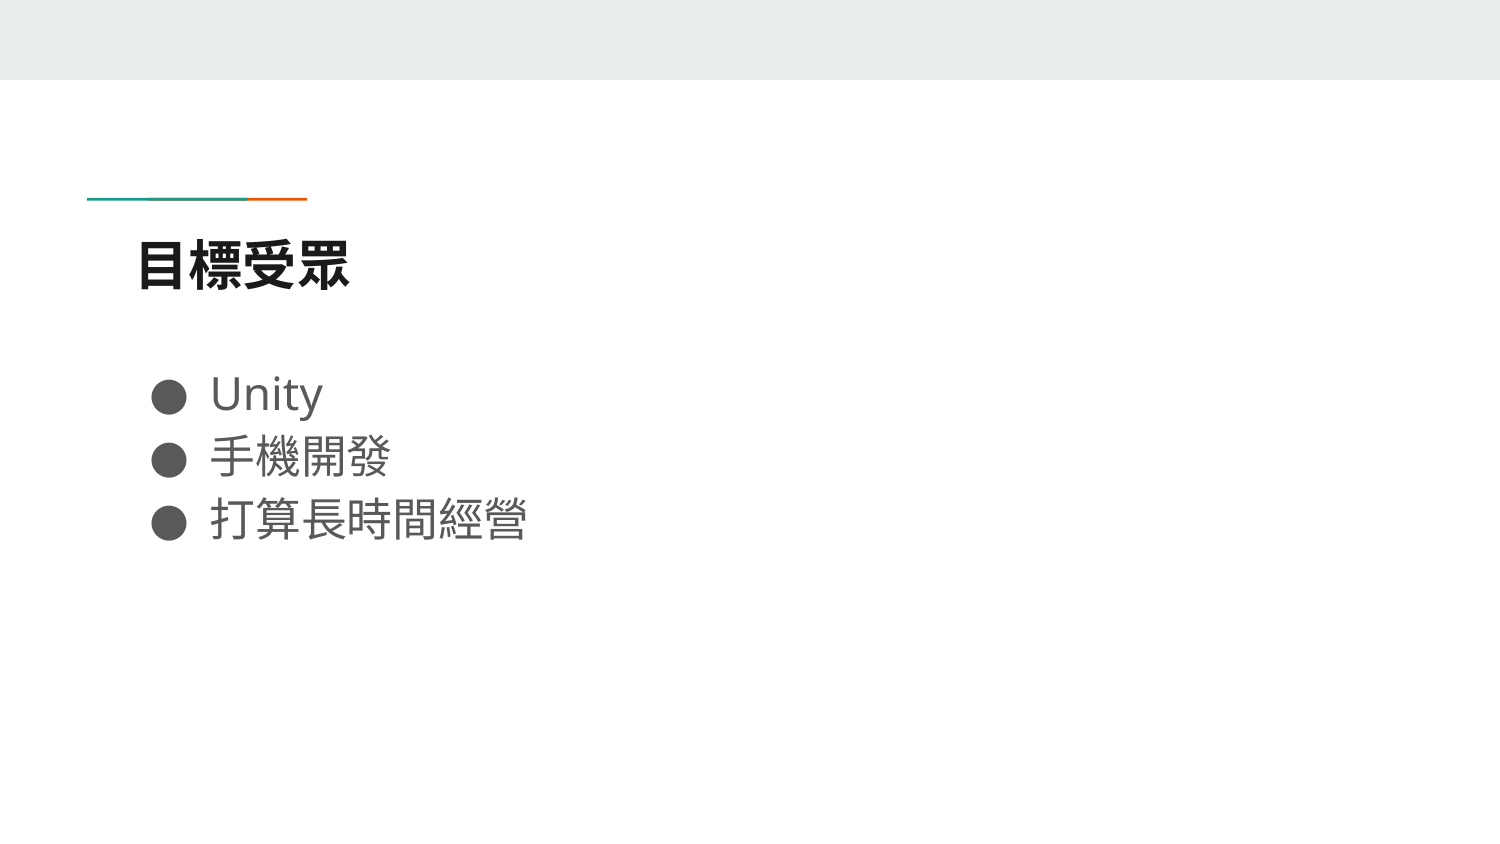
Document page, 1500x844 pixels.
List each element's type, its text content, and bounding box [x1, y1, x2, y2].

list Unity 手機開發 打算長時間經營 [119, 341, 1381, 712]
title 目標受眾 [119, 216, 1381, 305]
